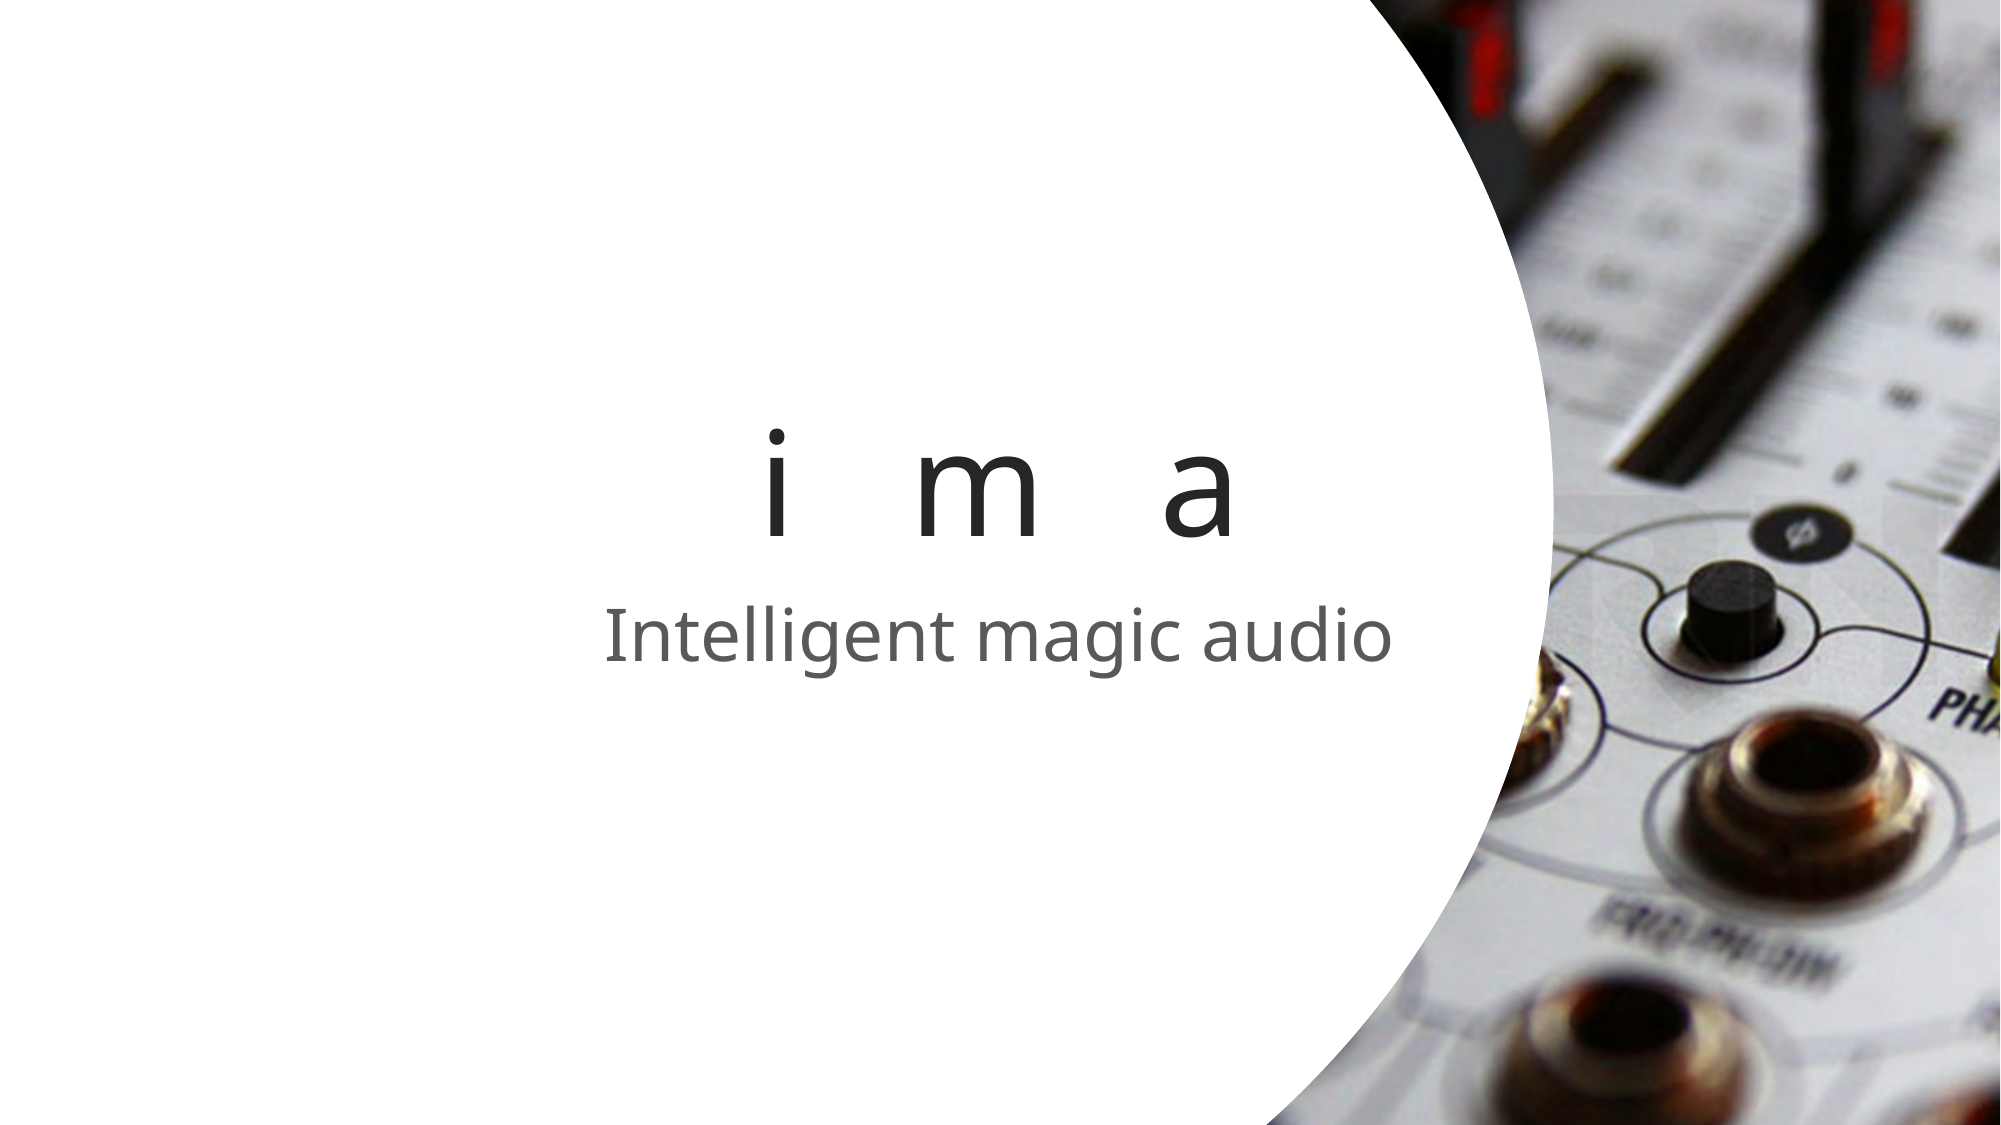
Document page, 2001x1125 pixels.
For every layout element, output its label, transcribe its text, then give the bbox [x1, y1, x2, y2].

picture [1268, 0, 2001, 1125]
subtitle Intelligent magic audio [249, 590, 1750, 709]
title i m a [249, 184, 1750, 576]
